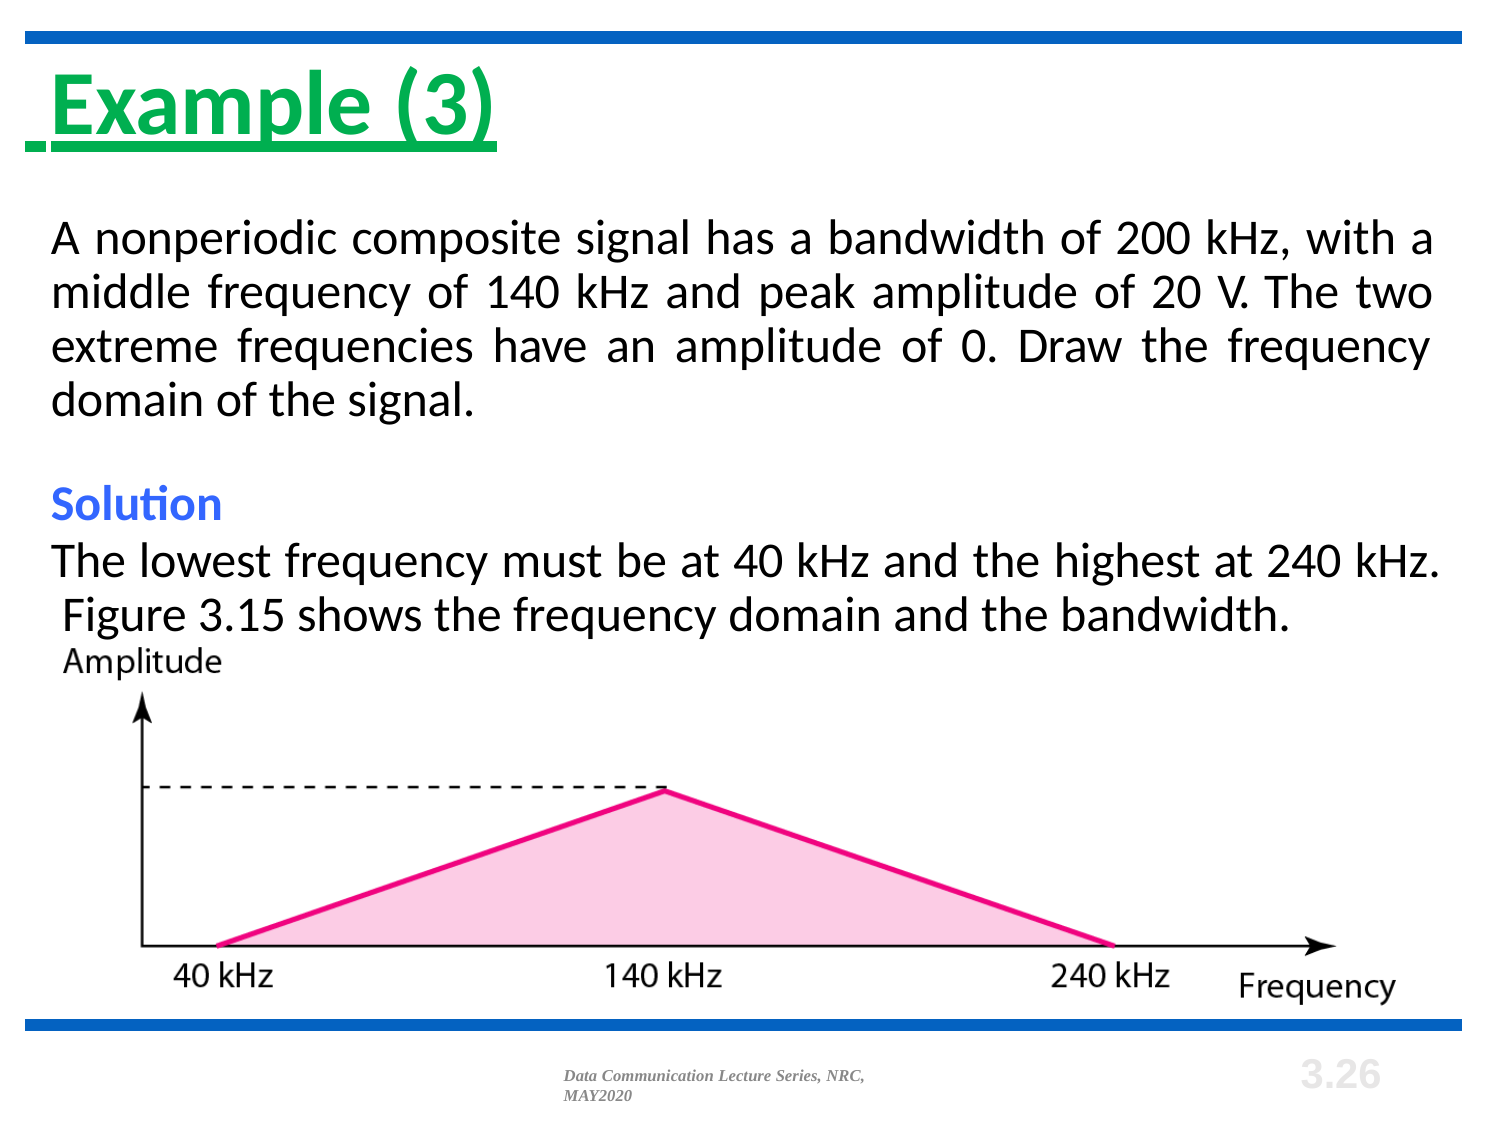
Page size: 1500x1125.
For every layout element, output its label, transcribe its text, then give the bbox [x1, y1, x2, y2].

footer Data Communication Lecture Series, NRC, MAY2020 [561, 1064, 938, 1125]
slide_number 3.26 [1298, 1048, 1389, 1125]
picture [61, 642, 1398, 1008]
title Example (3) [23, 40, 1465, 232]
text_box A nonperiodic composite signal has a bandwidth of 200 kHz, with a middle frequency of 140 kHz and peak amplitude of 20 V. The two extreme frequencies have an amplitude of 0. Draw the frequency domain of the signal. Solution The lowest frequency must be at 40 kHz and the highest at 240 kHz. Figure 3.15 shows the frequency domain and the bandwidth. [48, 201, 1450, 642]
